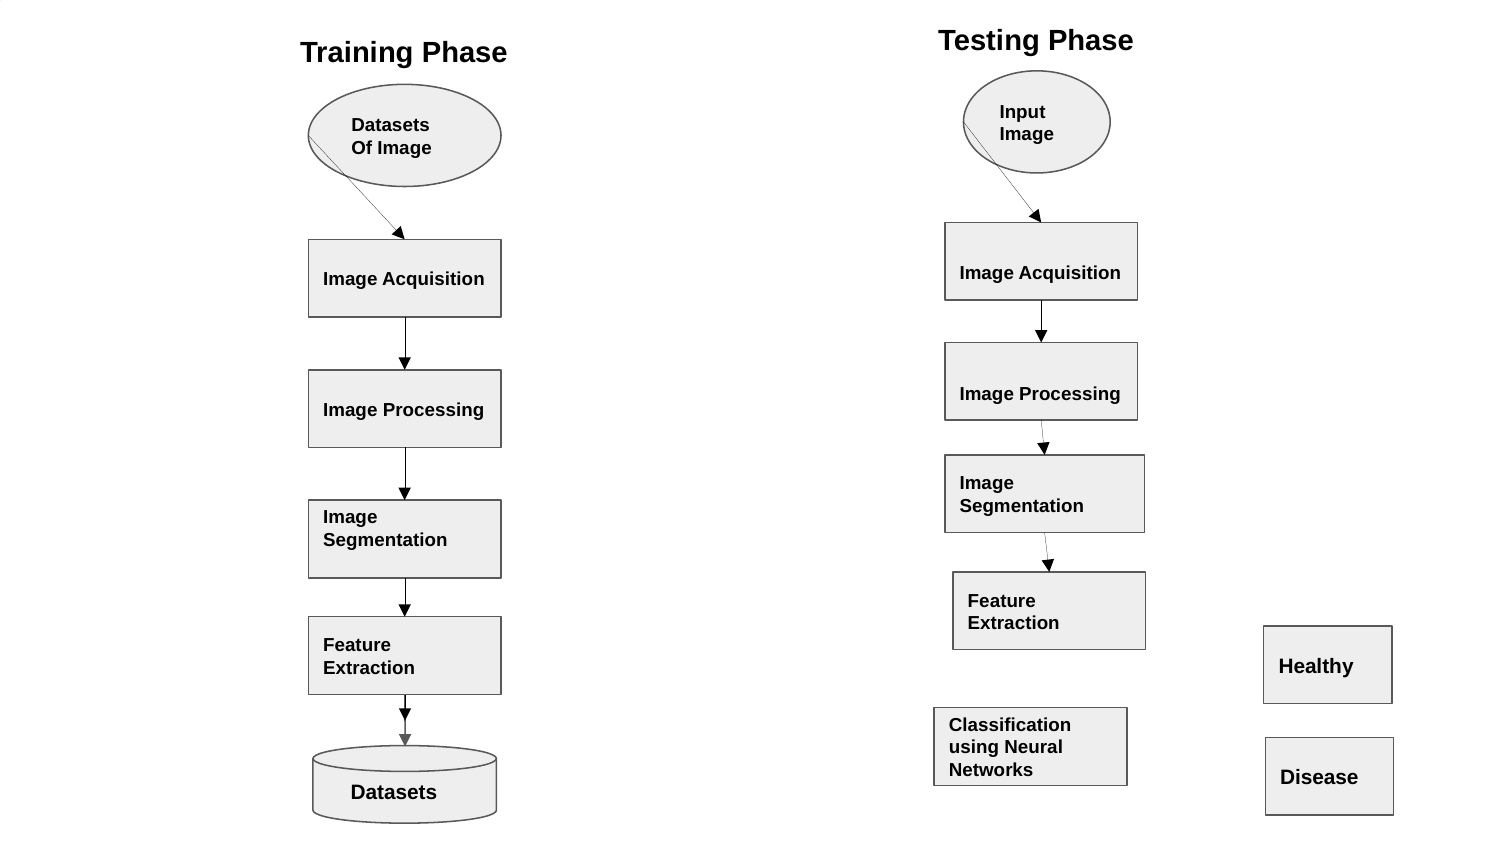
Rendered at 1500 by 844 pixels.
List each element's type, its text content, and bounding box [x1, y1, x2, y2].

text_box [1044, 532, 1050, 573]
text_box Datasets [312, 745, 497, 824]
text_box Feature Extraction [952, 571, 1146, 650]
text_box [1040, 419, 1045, 456]
text_box Feature Extraction [308, 616, 502, 695]
text_box Image Segmentation [944, 454, 1145, 533]
text_box Image Acquisition [944, 222, 1138, 301]
text_box Image Segmentation [308, 500, 502, 578]
text_box Training Phase [285, 18, 543, 84]
text_box [38, 16, 1436, 834]
text_box Classification using Neural Networks [934, 707, 1127, 786]
text_box Image Processing [308, 369, 502, 448]
text_box Testing Phase [923, 6, 1158, 71]
text_box Datasets Of Image [308, 84, 502, 187]
text_box Healthy [1263, 625, 1392, 704]
text_box Disease [1265, 737, 1394, 815]
text_box Image Acquisition [308, 239, 502, 317]
text_box Image Processing [944, 342, 1138, 421]
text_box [1036, 172, 1042, 223]
text_box Input Image [963, 71, 1111, 173]
